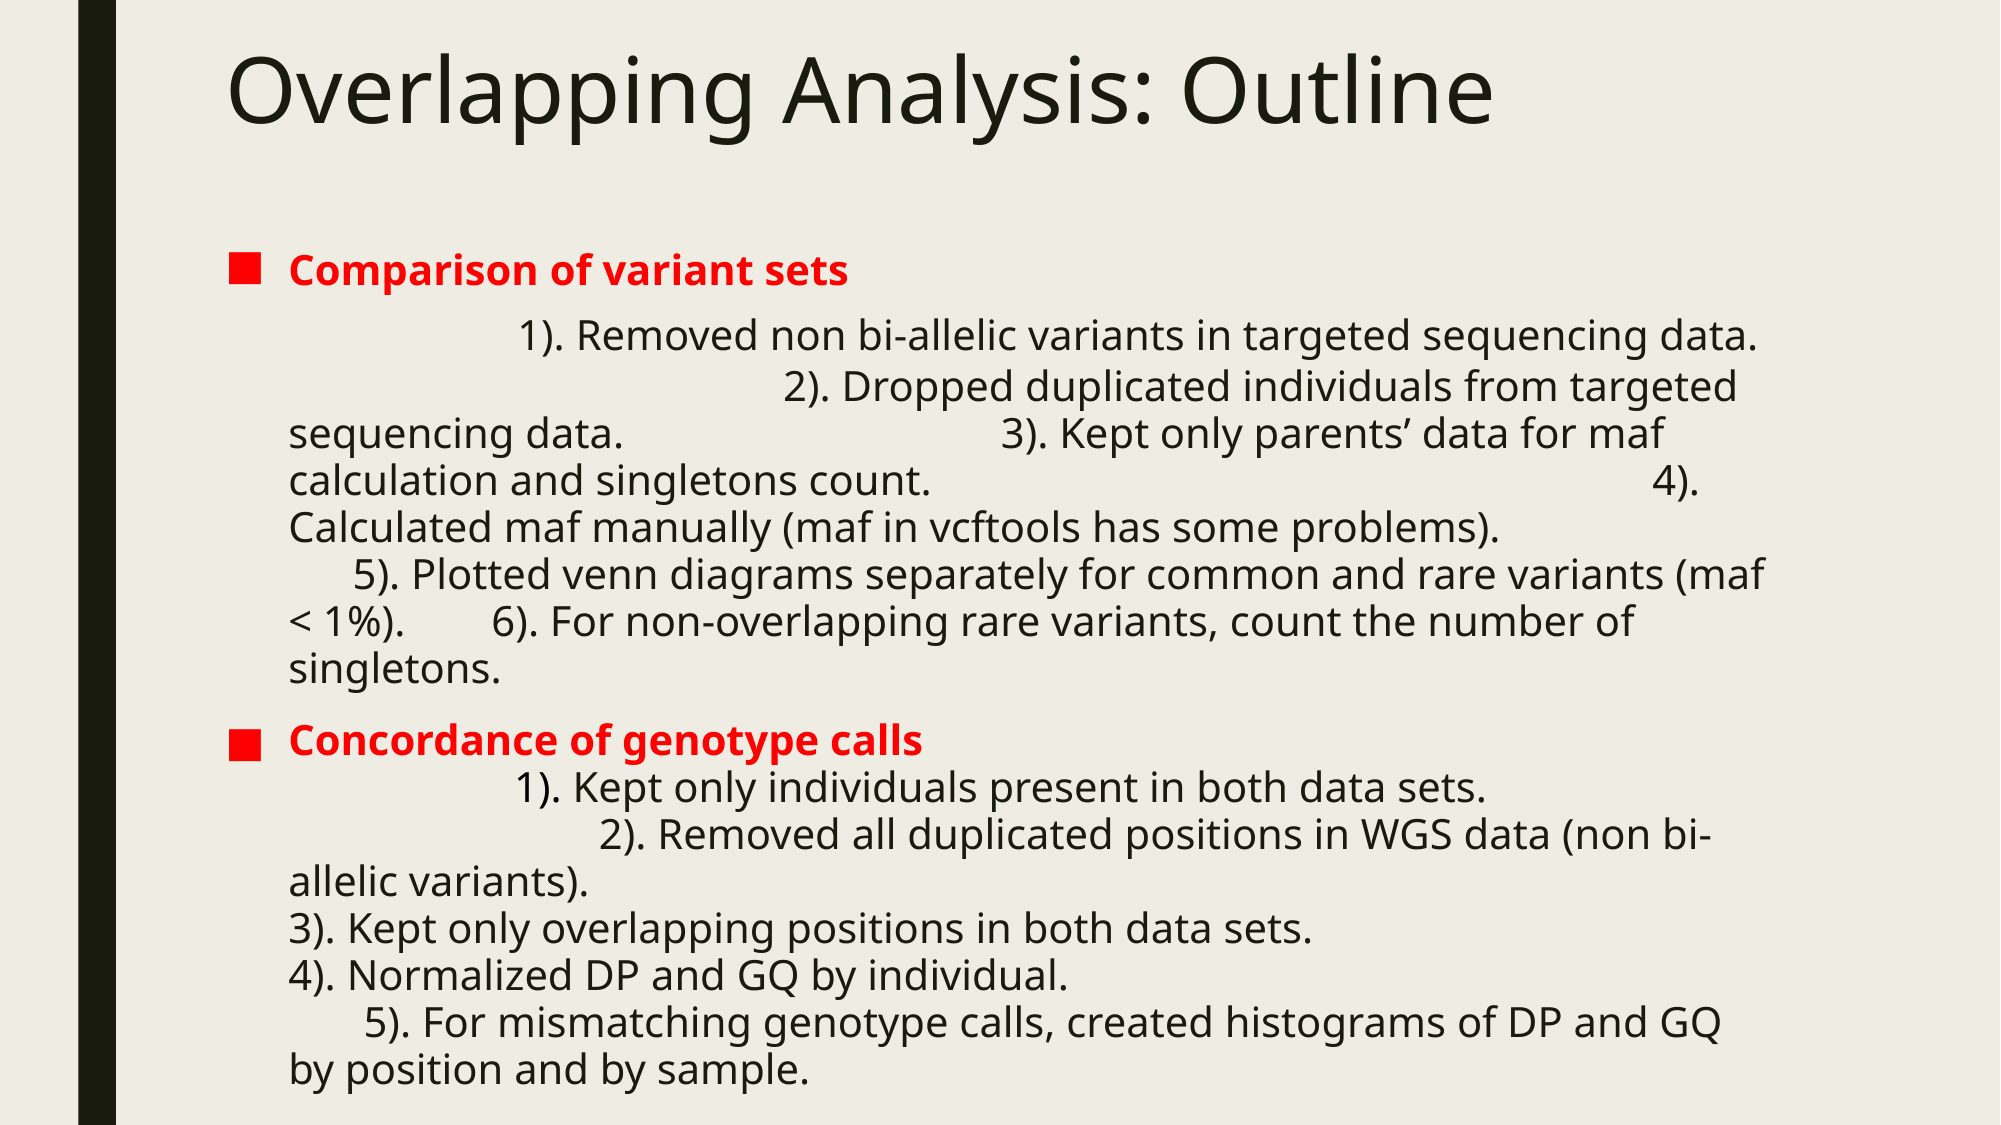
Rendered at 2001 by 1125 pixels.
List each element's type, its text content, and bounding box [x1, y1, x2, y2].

list Comparison of variant sets 1). Removed non bi-allelic variants in targeted sequencing data. 2). Dropped duplicated individuals from targeted sequencing data. 3). Kept only parents’ data for maf calculation and singletons count. 4). Calculated maf manually (maf in vcftools has some problems). 5). Plotted venn diagrams separately for common and rare variants (maf < 1%). 6). For non-overlapping rare variants, count the number of singletons. Concordance of genotype calls 1). Kept only individuals present in both data sets. 2). Removed all duplicated positions in WGS data (non bi-allelic variants). 3). Kept only overlapping positions in both data sets. 4). Normalized DP and GQ by individual. 5). For mismatching genotype calls, created histograms of DP and GQ by position and by sample. [210, 224, 1786, 1073]
title Overlapping Analysis: Outline [210, 37, 1786, 224]
